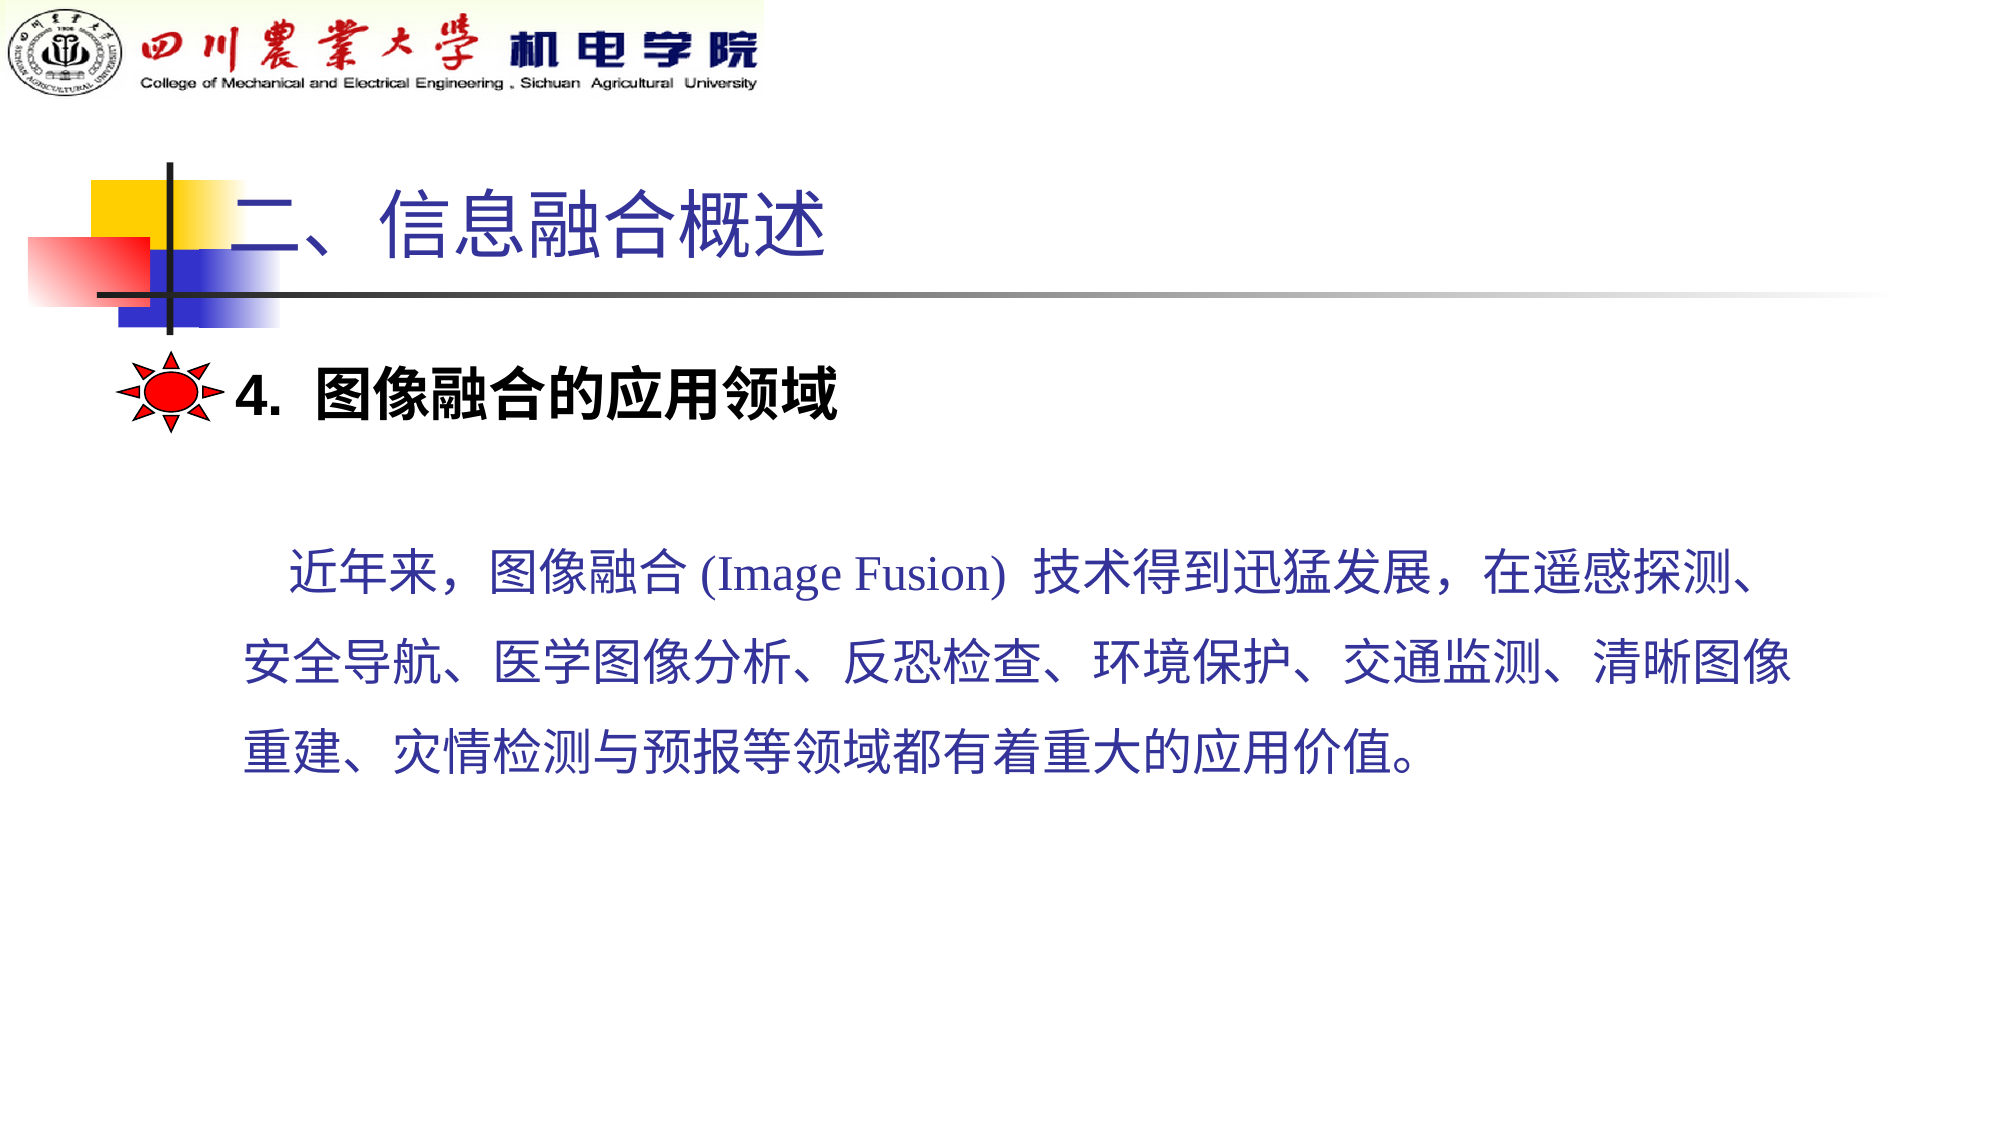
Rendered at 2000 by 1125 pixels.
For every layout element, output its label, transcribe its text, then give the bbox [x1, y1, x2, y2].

picture [0, 0, 764, 104]
text_box [133, 404, 155, 421]
text_box 4. 图像融合的应用领域 [220, 350, 1425, 435]
text_box [188, 363, 209, 380]
text_box [118, 386, 140, 398]
text_box [133, 363, 155, 380]
text_box [188, 404, 209, 421]
text_box 近年来，图像融合(Image Fusion) 技术得到迅猛发展，在遥感探测、安全导航、医学图像分析、反恐检查、环境保护、交通监测、清晰图像重建、灾情检测与预报等领域都有着重大的应用价值。 [228, 503, 1835, 789]
text_box [163, 415, 179, 432]
text_box 二、信息融合概述 [212, 160, 1917, 275]
text_box [144, 372, 198, 412]
text_box [202, 386, 220, 398]
text_box [163, 352, 179, 369]
